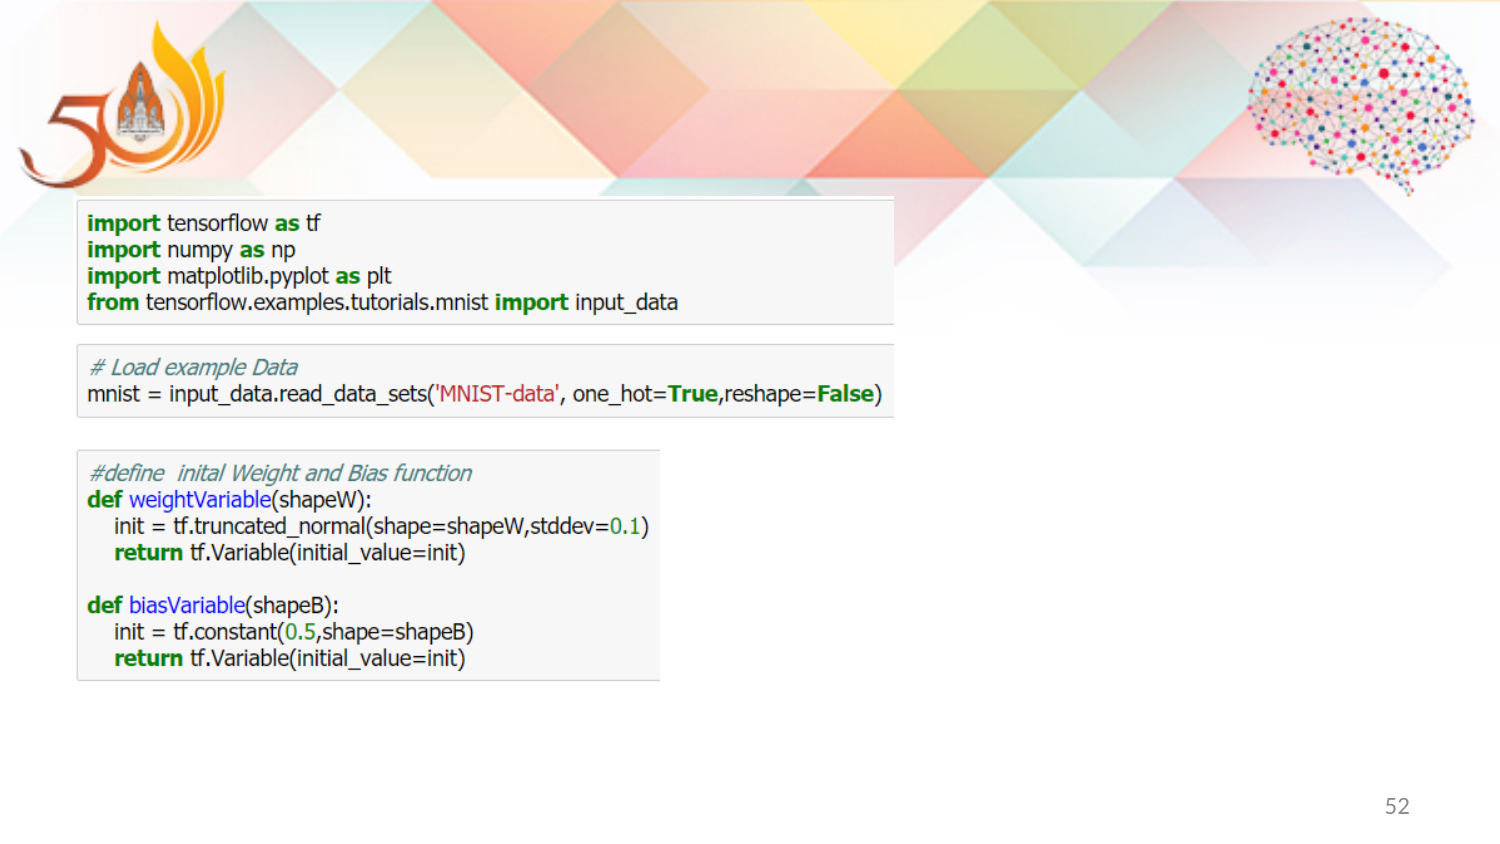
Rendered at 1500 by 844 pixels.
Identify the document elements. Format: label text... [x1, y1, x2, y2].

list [73, 196, 894, 423]
picture [0, 0, 1500, 844]
slide_number 52 [1074, 782, 1425, 827]
